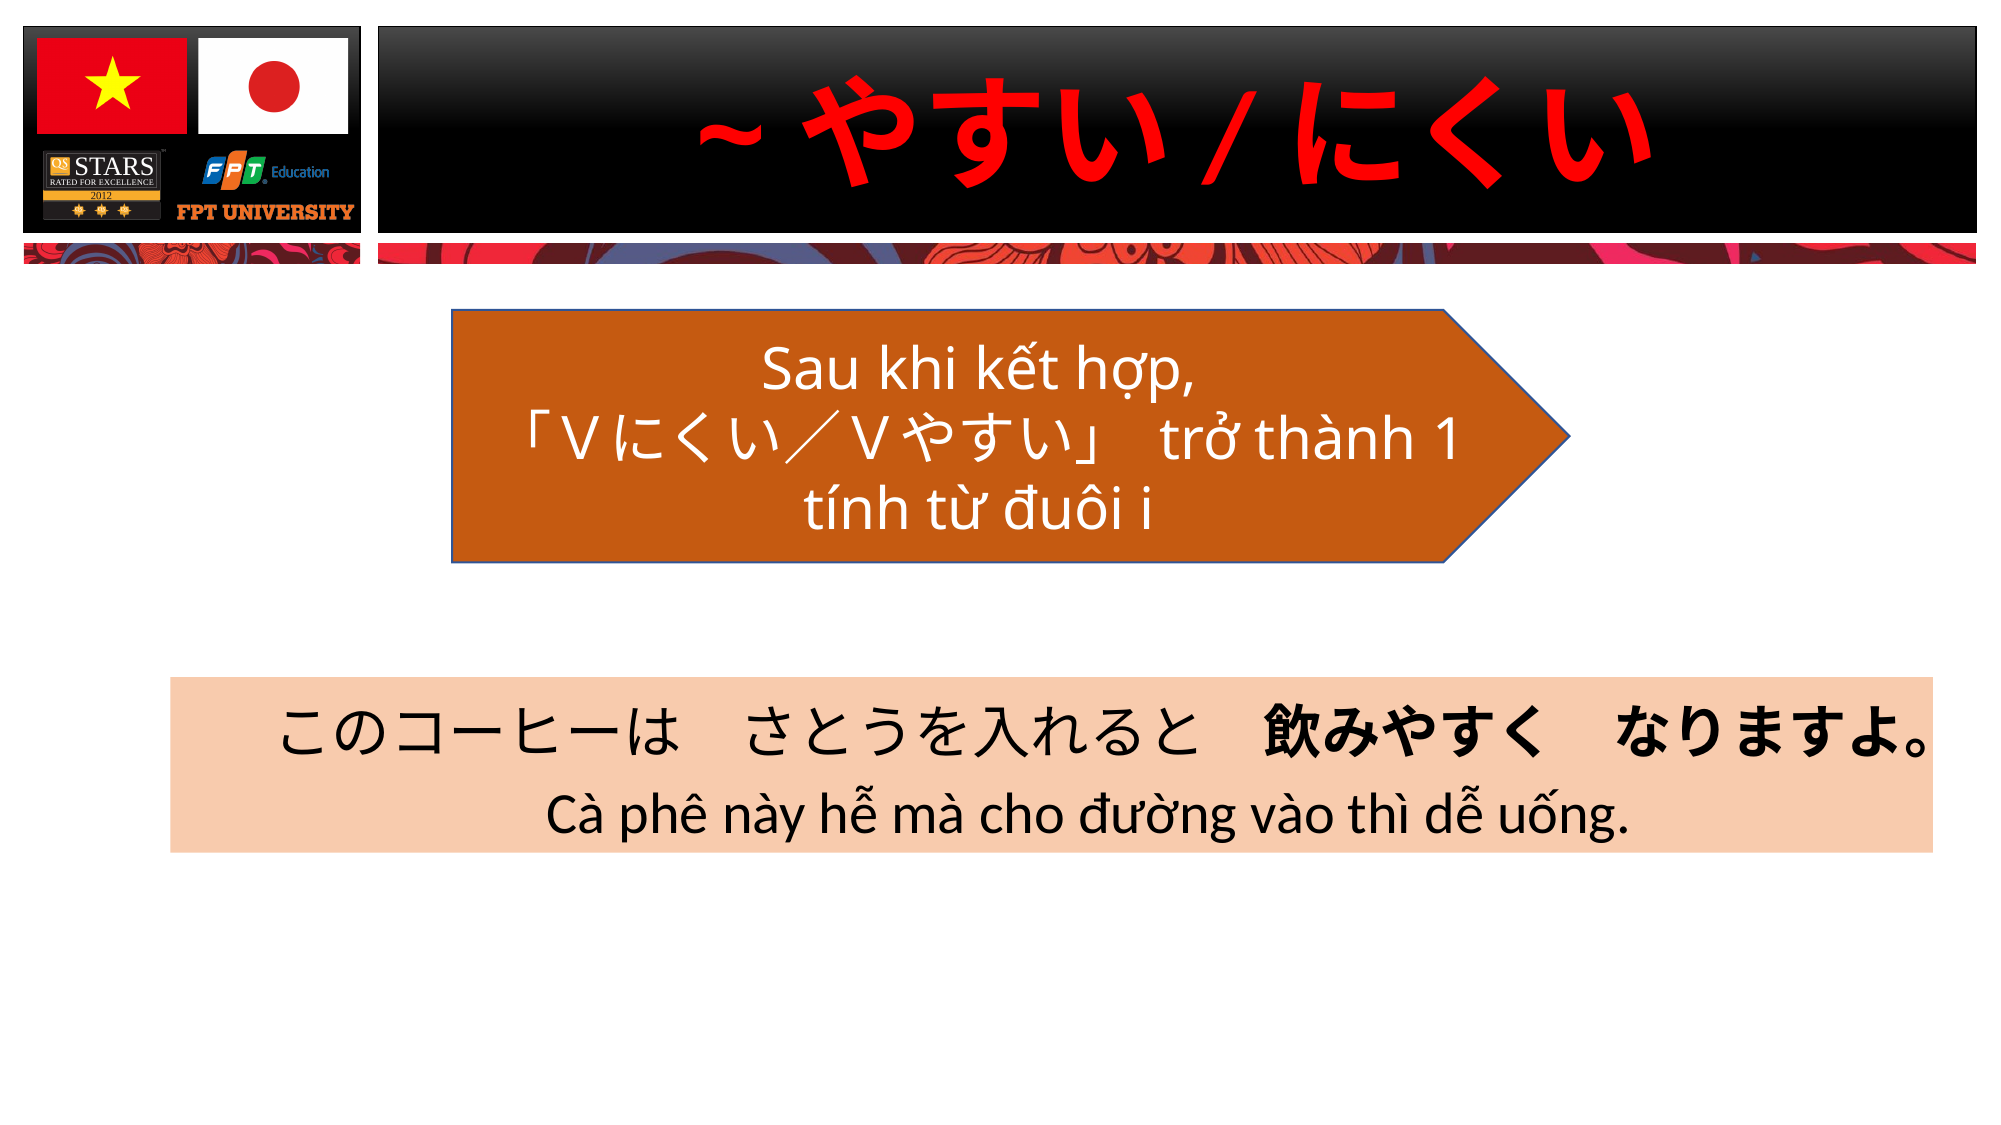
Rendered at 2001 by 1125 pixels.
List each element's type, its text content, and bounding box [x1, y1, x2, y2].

text_box [23, 26, 361, 233]
picture [378, 243, 1977, 264]
picture [36, 136, 361, 233]
text_box Sau khi kết hợp, 「Ｖにくい／Ｖやすい」 trở thành 1 tính từ đuôi i [451, 308, 1571, 564]
picture [23, 243, 361, 264]
picture [198, 38, 349, 134]
text_box ~やすい/にくい [378, 26, 1977, 233]
picture [37, 38, 187, 134]
text_box このコーヒーは さとうを入れると 飲みやすく なりますよ。 Cà phê này hễ mà cho đường vào thì dễ uống. [170, 677, 1933, 853]
